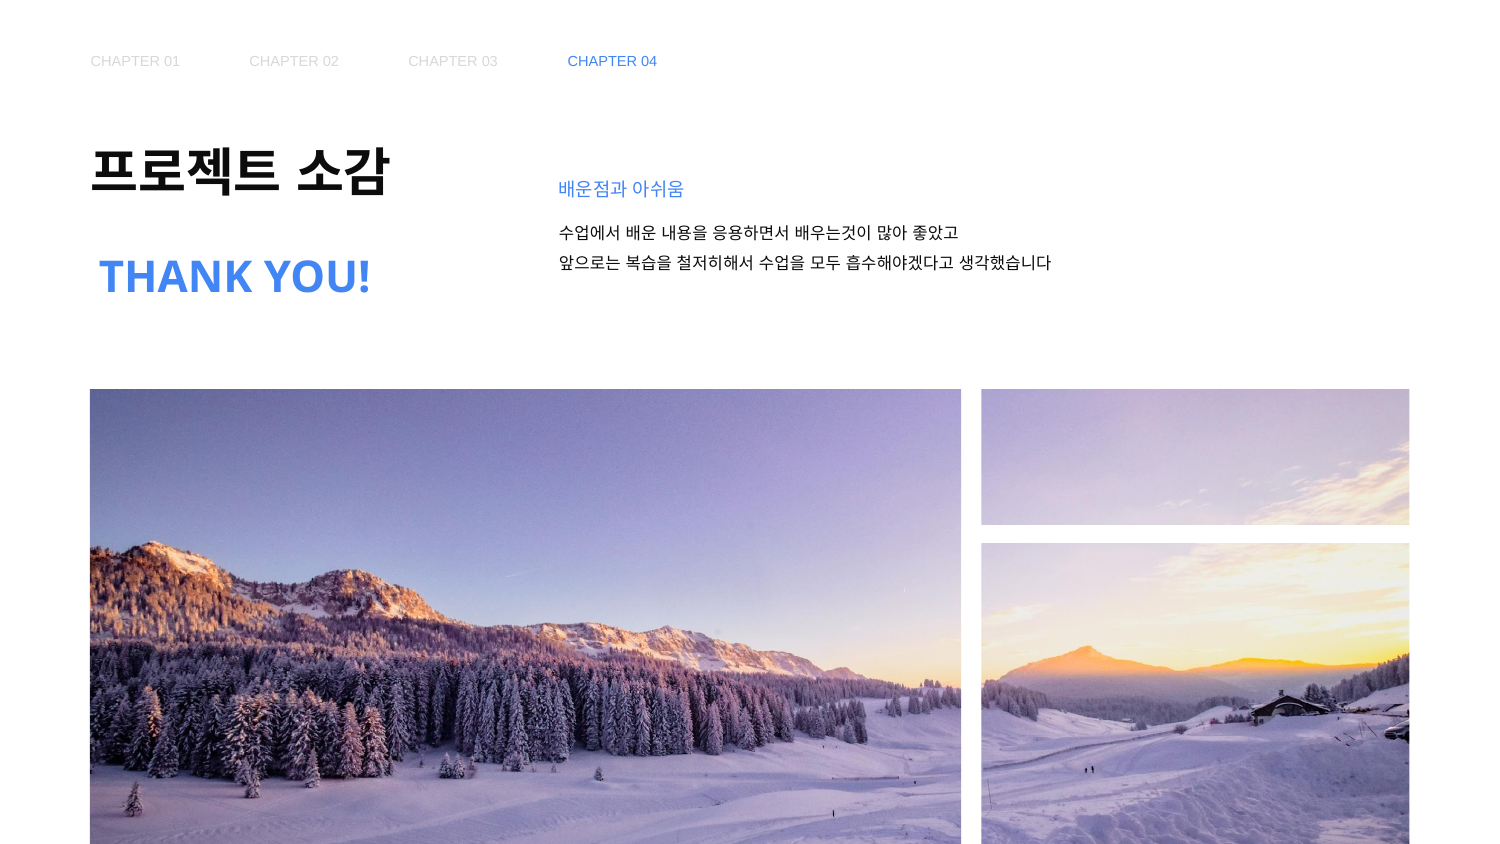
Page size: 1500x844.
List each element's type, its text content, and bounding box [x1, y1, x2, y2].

picture [89, 388, 962, 844]
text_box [558, 171, 1311, 270]
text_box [90, 46, 680, 76]
text_box 프로젝트 소감 [90, 134, 505, 208]
picture [980, 543, 1410, 844]
picture [980, 388, 1410, 525]
text_box THANK YOU! [98, 242, 377, 307]
